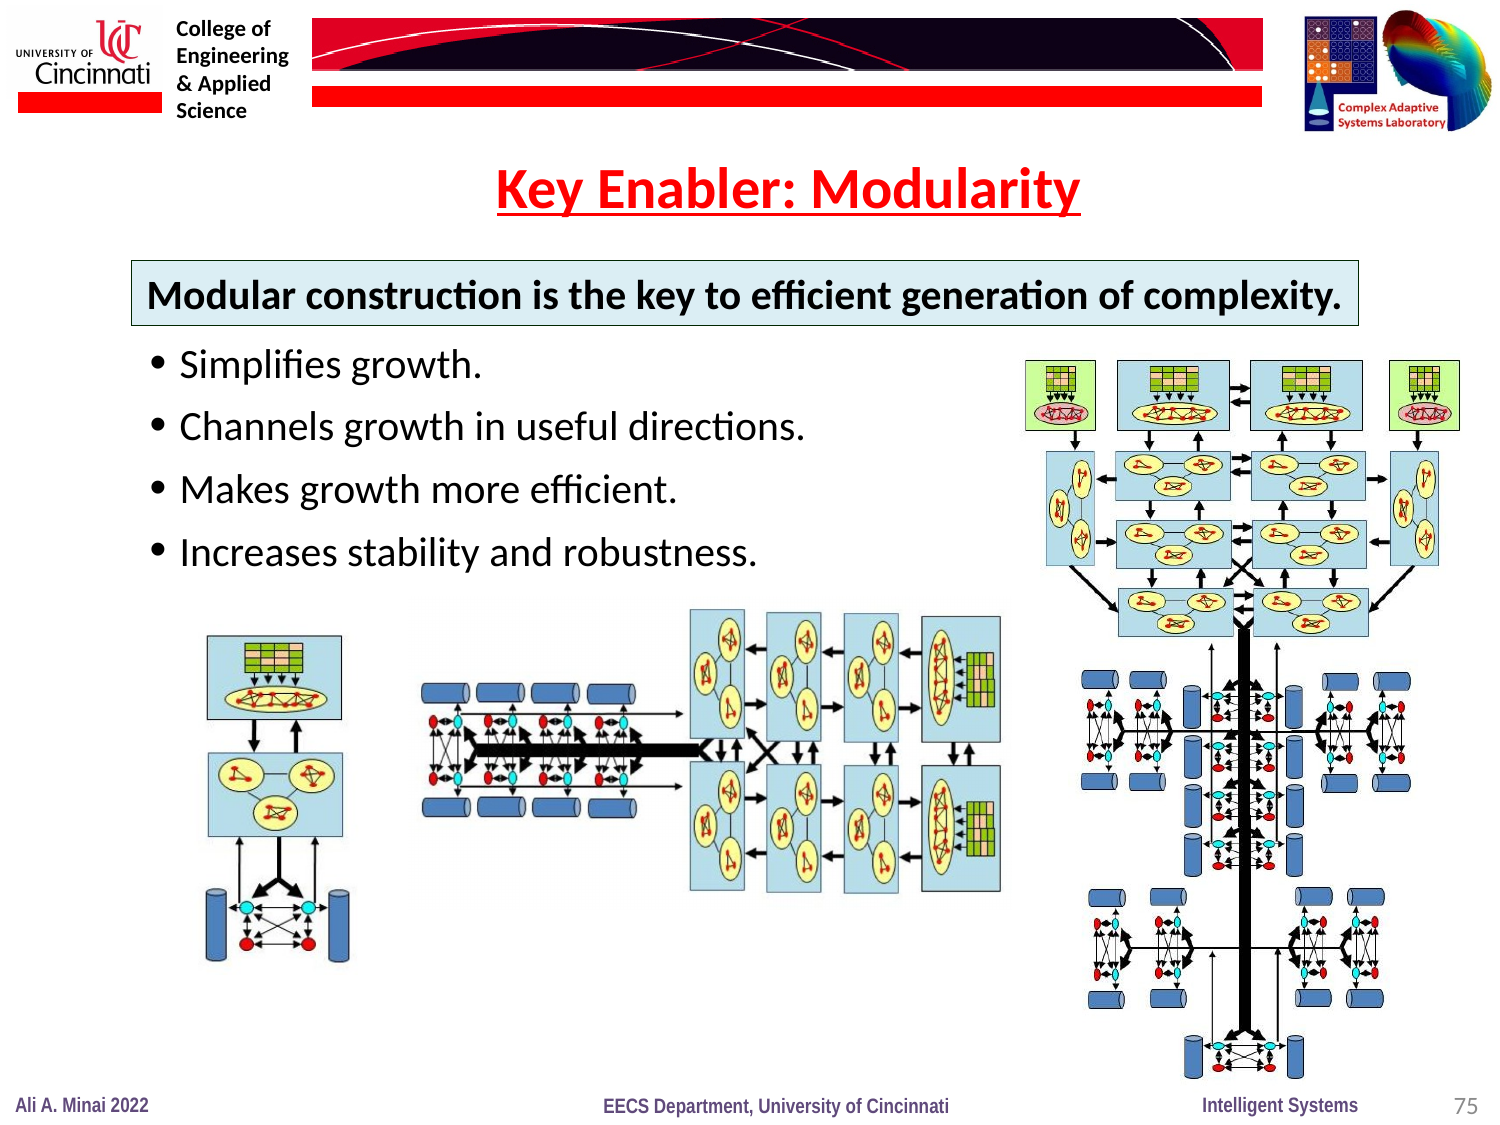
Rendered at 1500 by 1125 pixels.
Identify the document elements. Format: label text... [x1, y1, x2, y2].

text_box Modular construction is the key to efficient generation of complexity. [131, 260, 1359, 326]
picture [312, 18, 1263, 71]
picture [1299, 4, 1498, 138]
picture [6, 5, 163, 99]
text_box Simplifies growth. Channels growth in useful directions. Makes growth more efficient. Increases stability and robustness. [134, 329, 822, 582]
text_box Key Enabler: Modularity [482, 143, 1096, 228]
picture [409, 337, 1476, 1093]
picture [190, 624, 362, 976]
